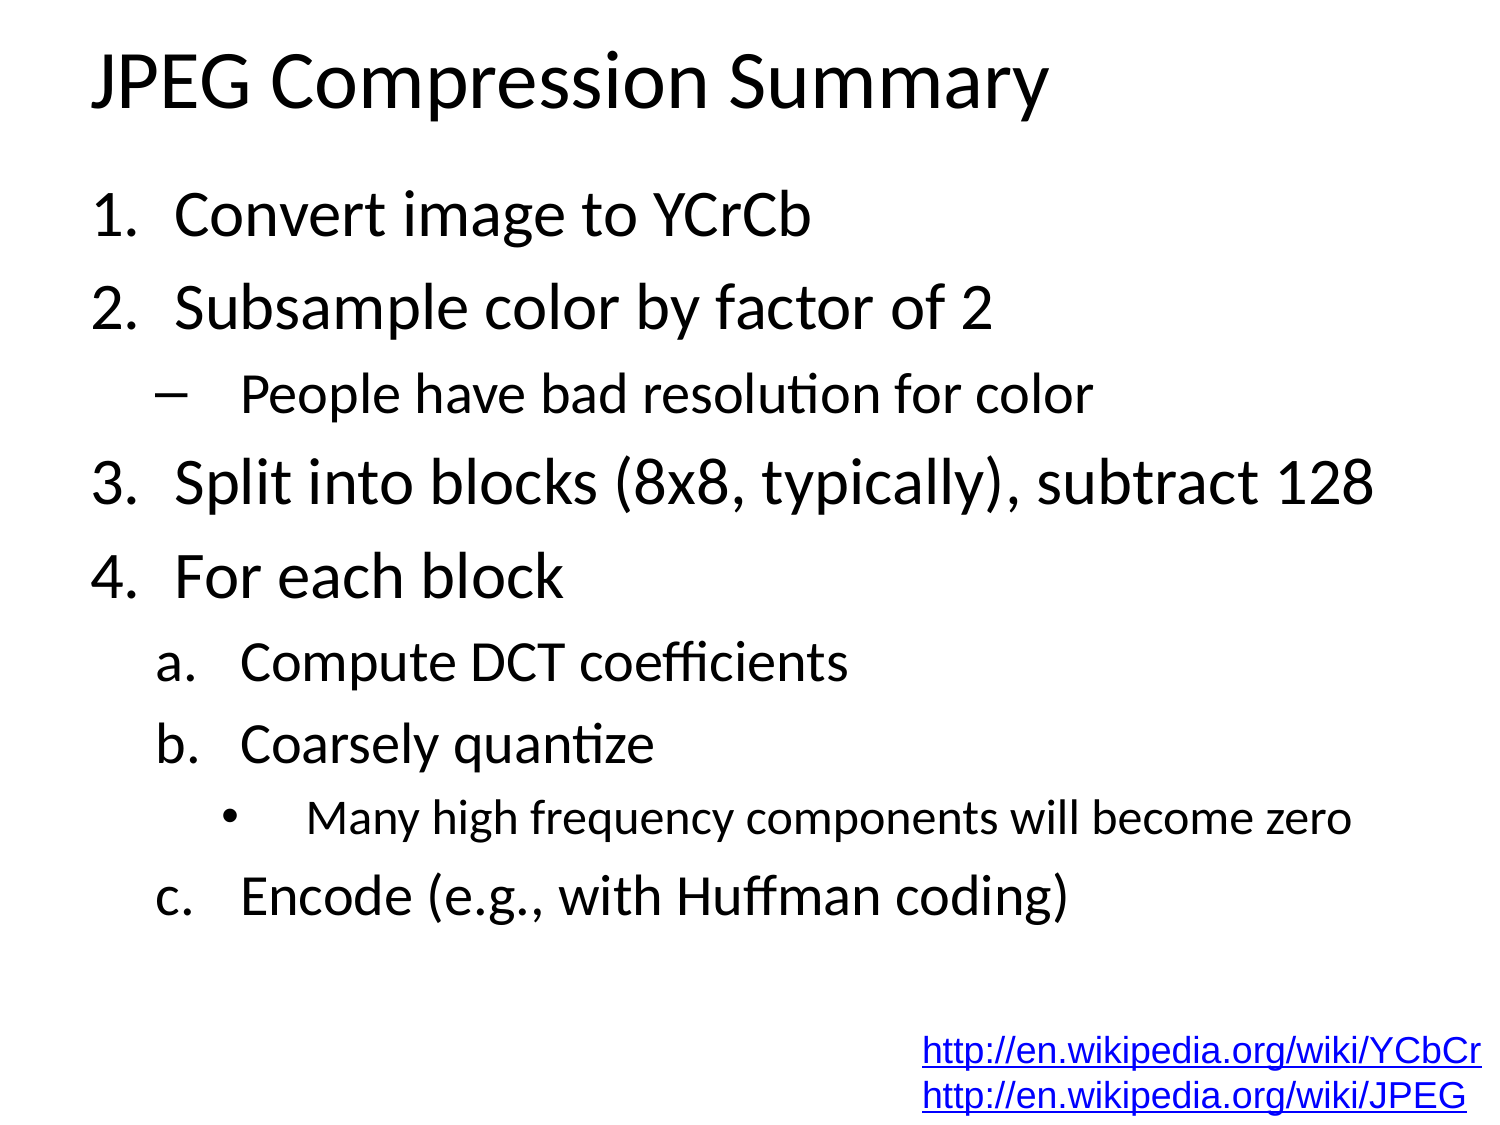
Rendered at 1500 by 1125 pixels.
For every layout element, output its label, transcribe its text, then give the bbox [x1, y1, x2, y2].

list Convert image to YCrCb Subsample color by factor of 2 People have bad resolution for color Split into blocks (8x8, typically), subtract 128 For each block Compute DCT coefficients Coarsely quantize Many high frequency components will become zero Encode (e.g., with Huffman coding) [74, 162, 1426, 1006]
text_box http://en.wikipedia.org/wiki/YCbCr http://en.wikipedia.org/wiki/JPEG [907, 1018, 1497, 1124]
title JPEG Compression Summary [74, 0, 1426, 151]
